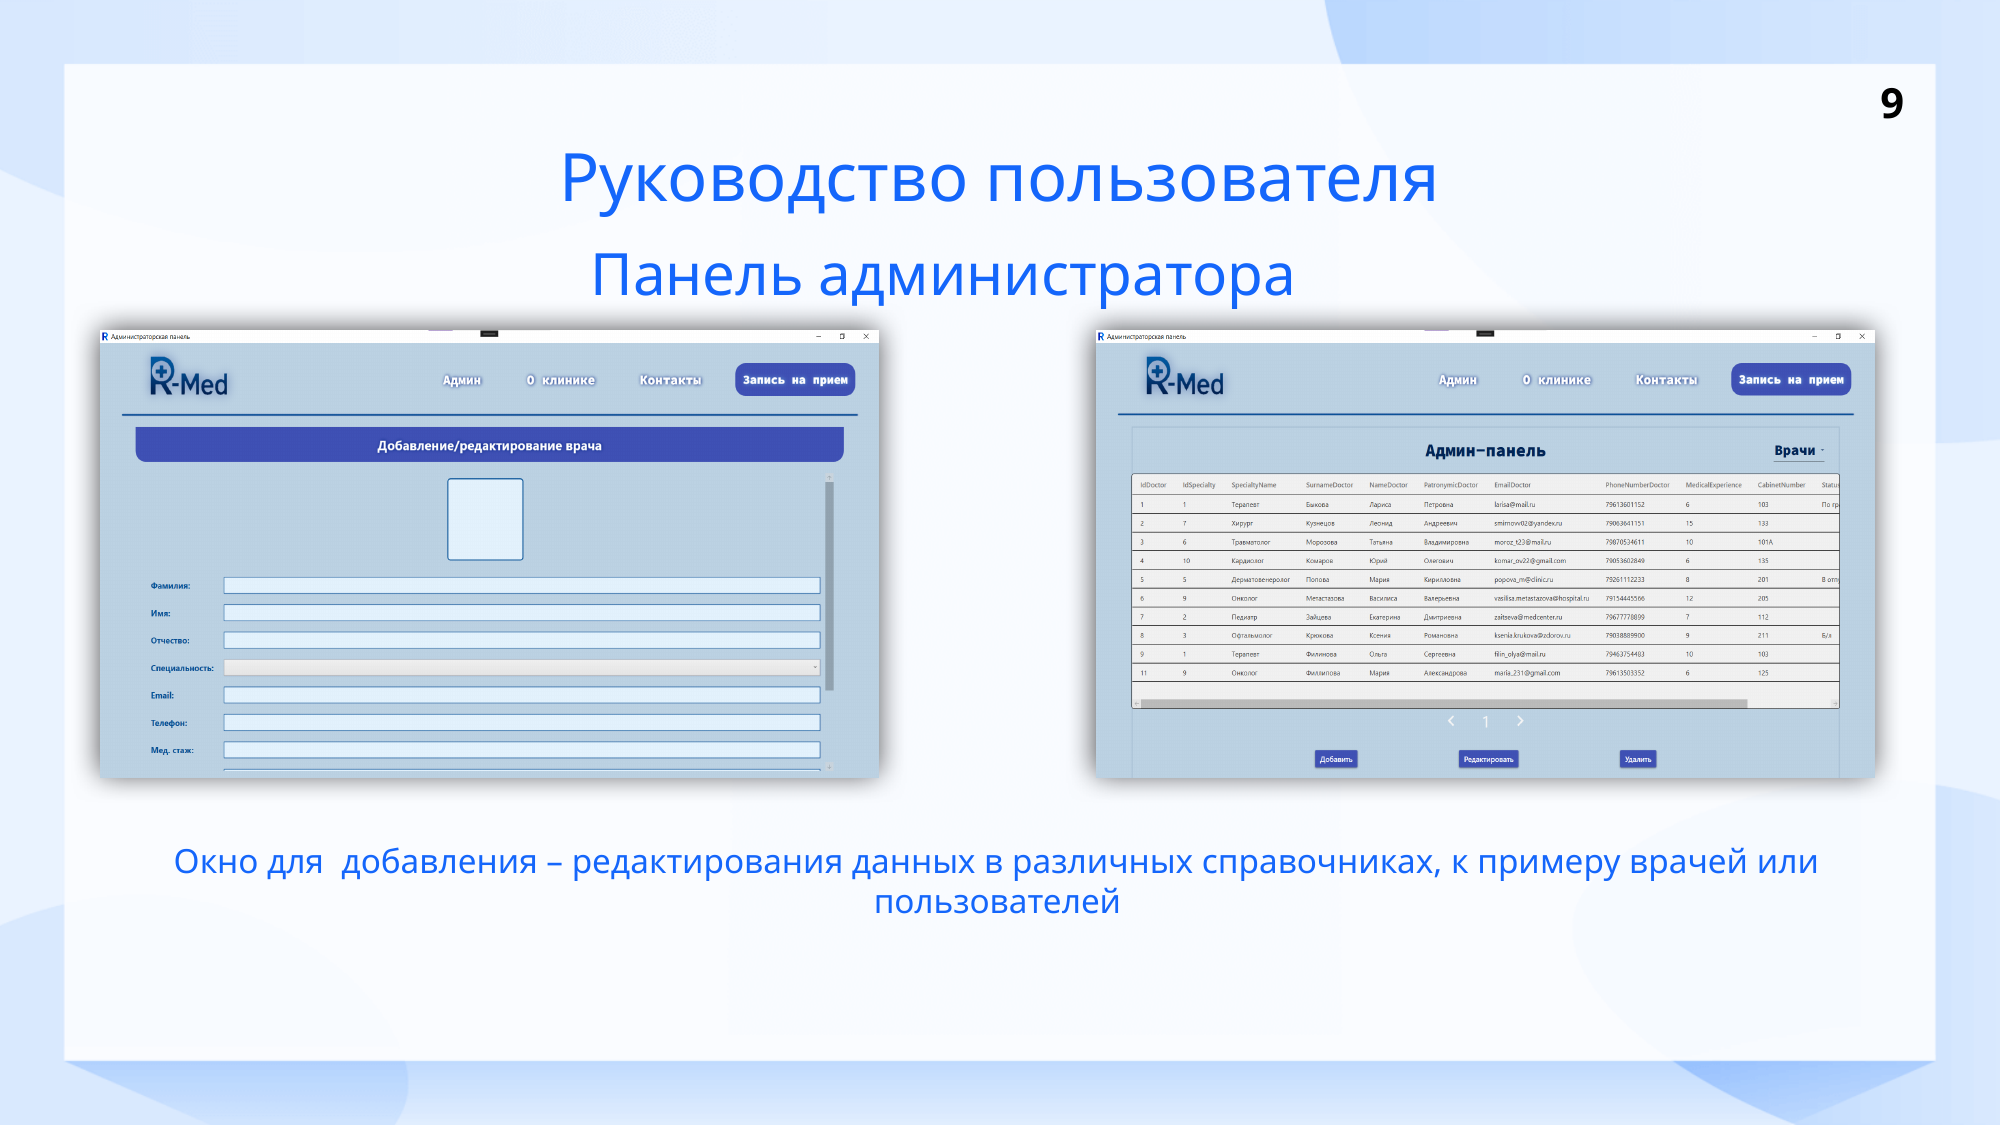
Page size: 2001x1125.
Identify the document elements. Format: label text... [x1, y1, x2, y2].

picture [0, 0, 2000, 1125]
text_box Руководство пользователя [304, 127, 1696, 223]
text_box Окно для добавления – редактирования данных в различных справочниках, к примеру врачей или пользователей [100, 833, 1895, 928]
text_box Панель администратора [575, 229, 1424, 315]
text_box 9 [1865, 69, 1980, 134]
